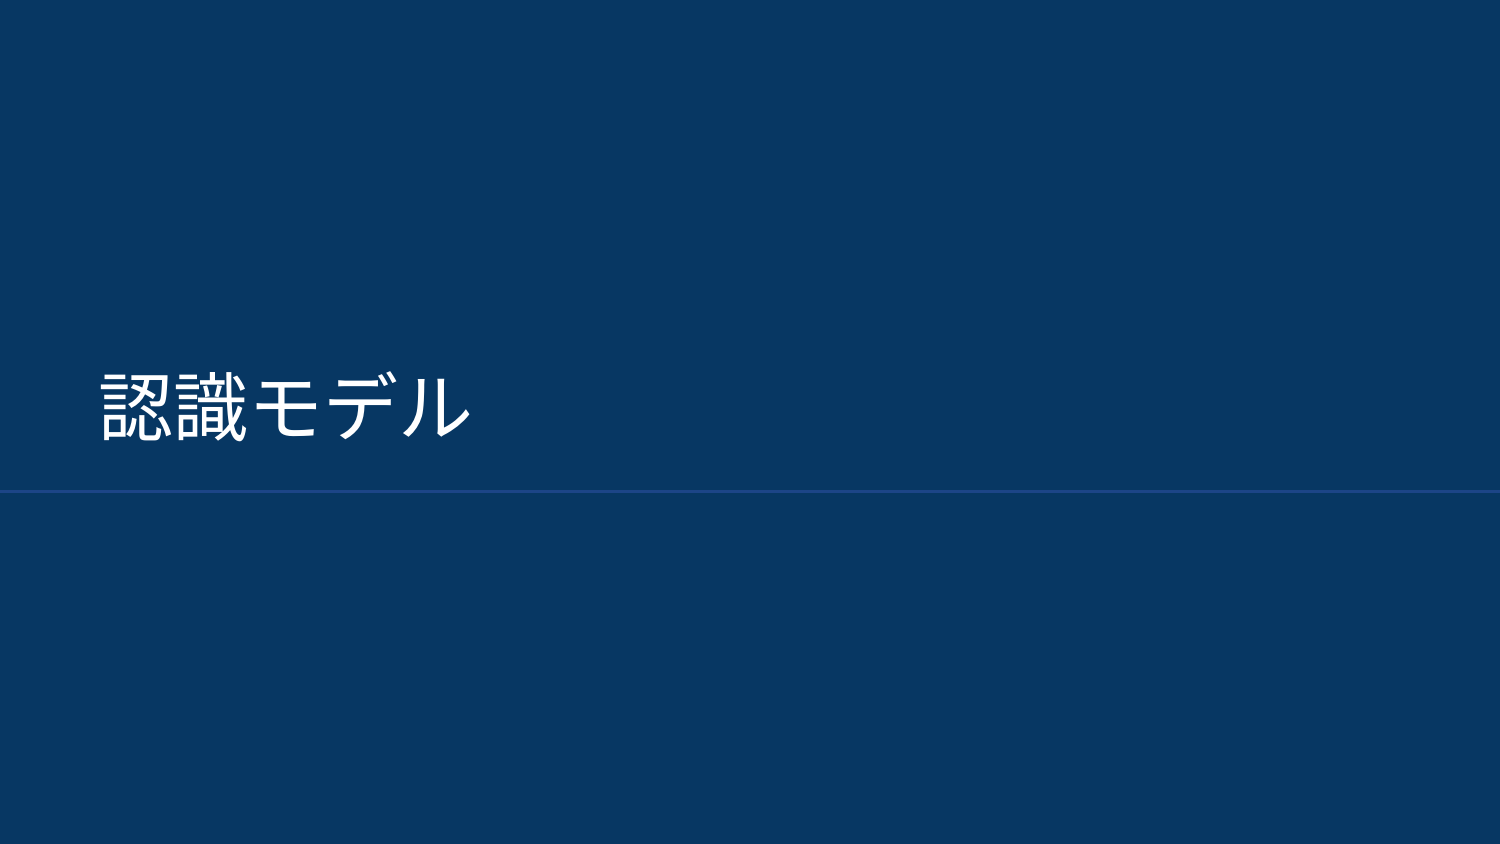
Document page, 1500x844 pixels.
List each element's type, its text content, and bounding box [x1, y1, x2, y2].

title 認識モデル [83, 337, 1417, 466]
